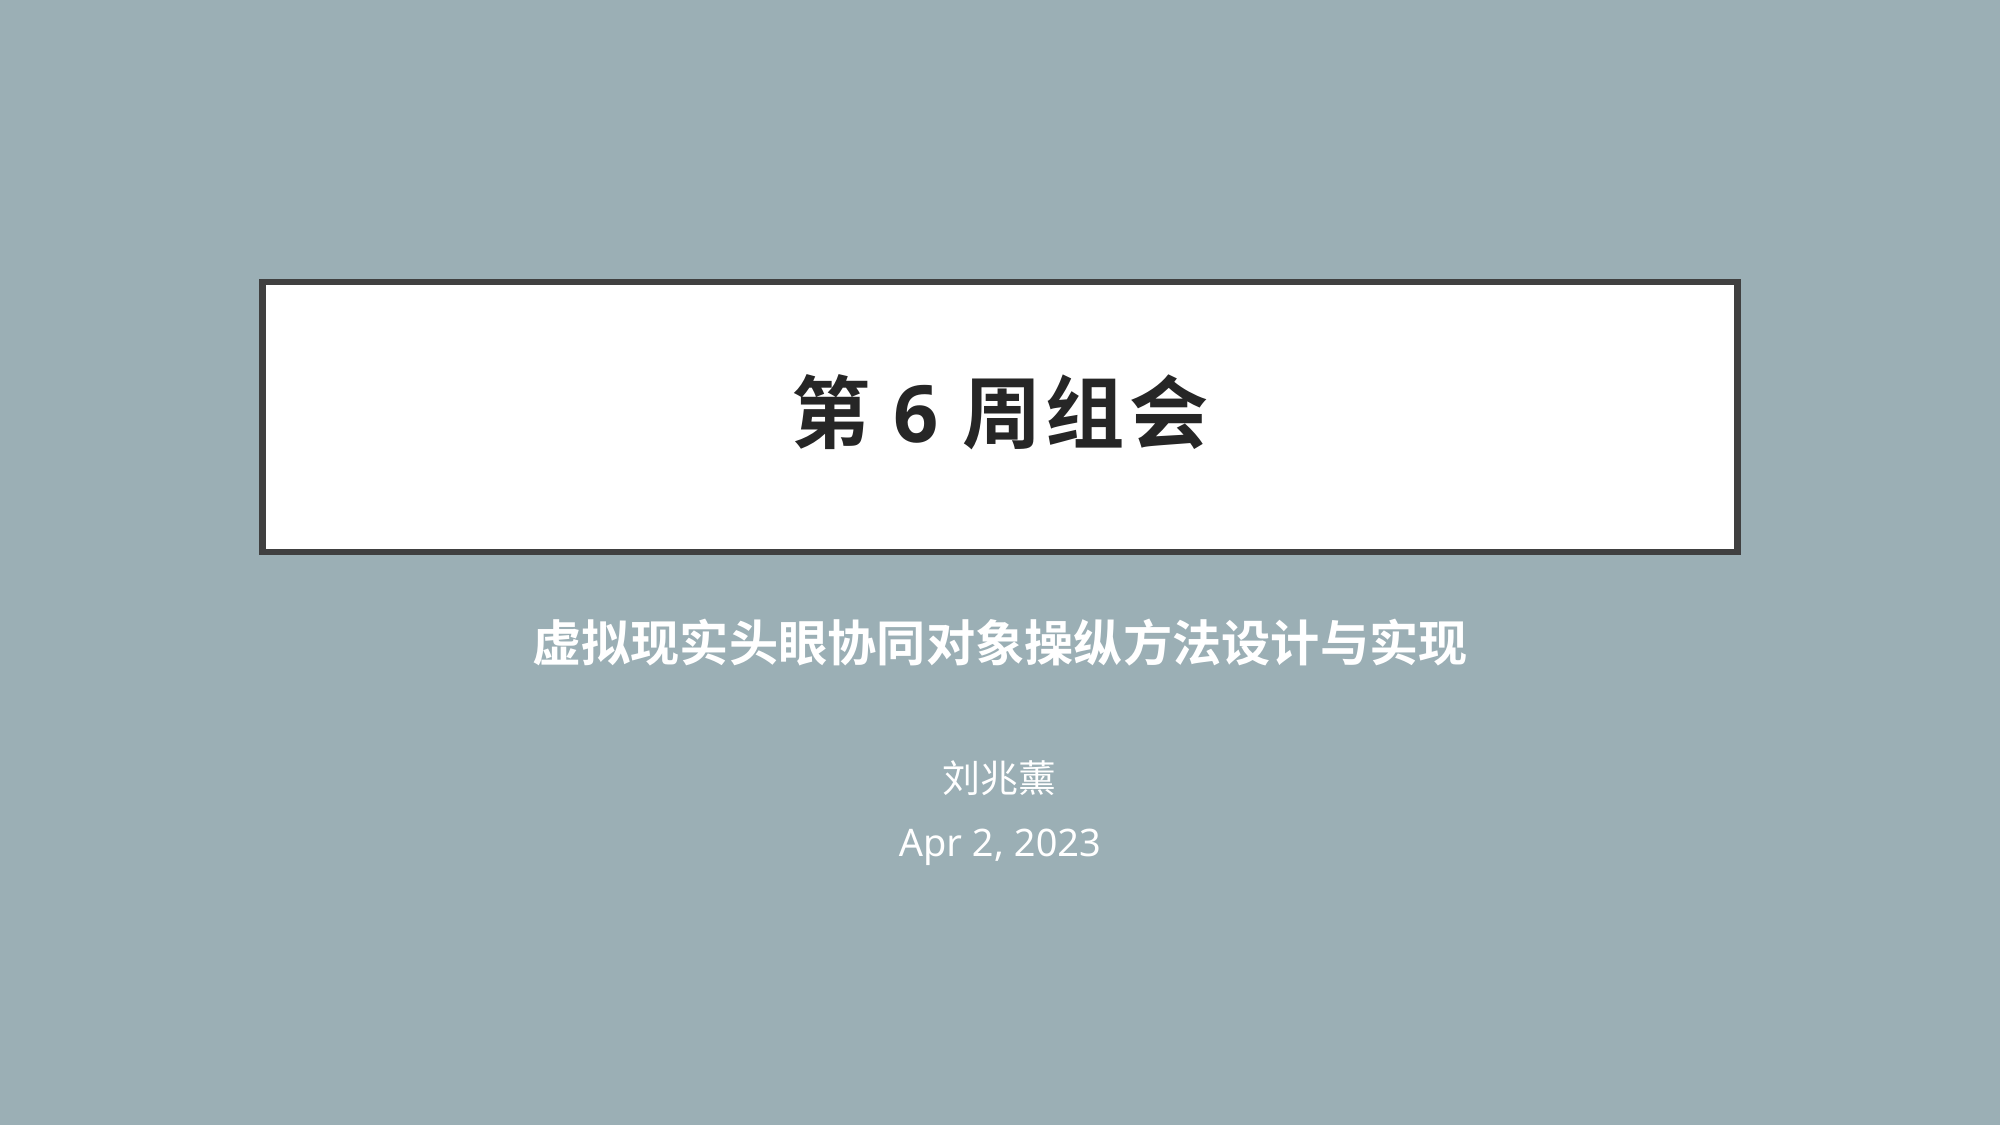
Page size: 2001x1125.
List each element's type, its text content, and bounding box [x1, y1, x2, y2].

subtitle 虚拟现实头眼协同对象操纵方法设计与实现 刘兆薰 Apr 2, 2023 [442, 604, 1558, 875]
title 第6周组会 [259, 279, 1741, 555]
